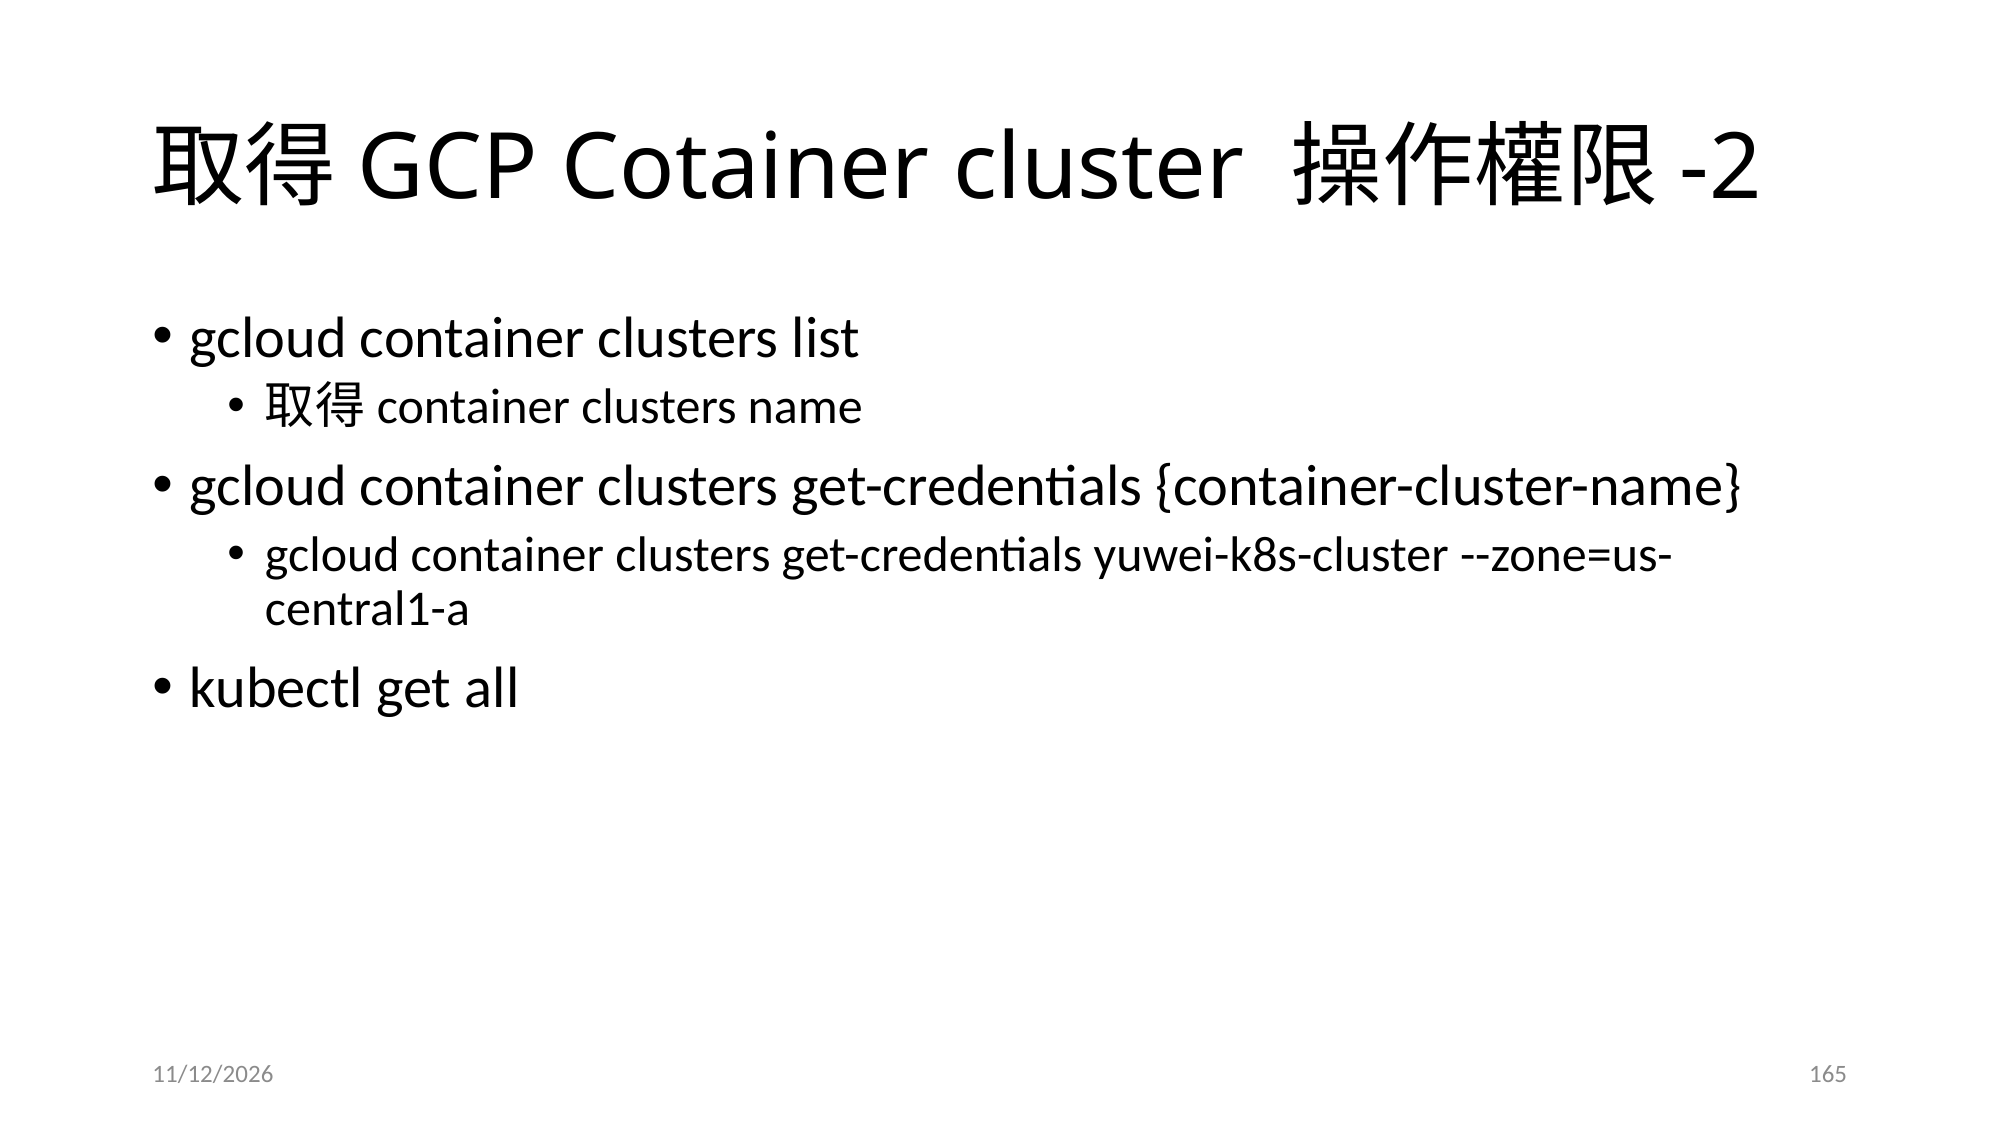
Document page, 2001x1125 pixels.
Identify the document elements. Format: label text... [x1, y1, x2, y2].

list gcloud container clusters list 取得container clusters name gcloud container clusters get-credentials {container-cluster-name} gcloud container clusters get-credentials yuwei-k8s-cluster --zone=us-central1-a kubectl get all [137, 299, 1863, 1014]
slide_number 165 [1412, 1042, 1863, 1103]
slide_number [137, 1042, 588, 1103]
title 取得GCP Cotainer cluster 操作權限-2 [137, 59, 1863, 278]
